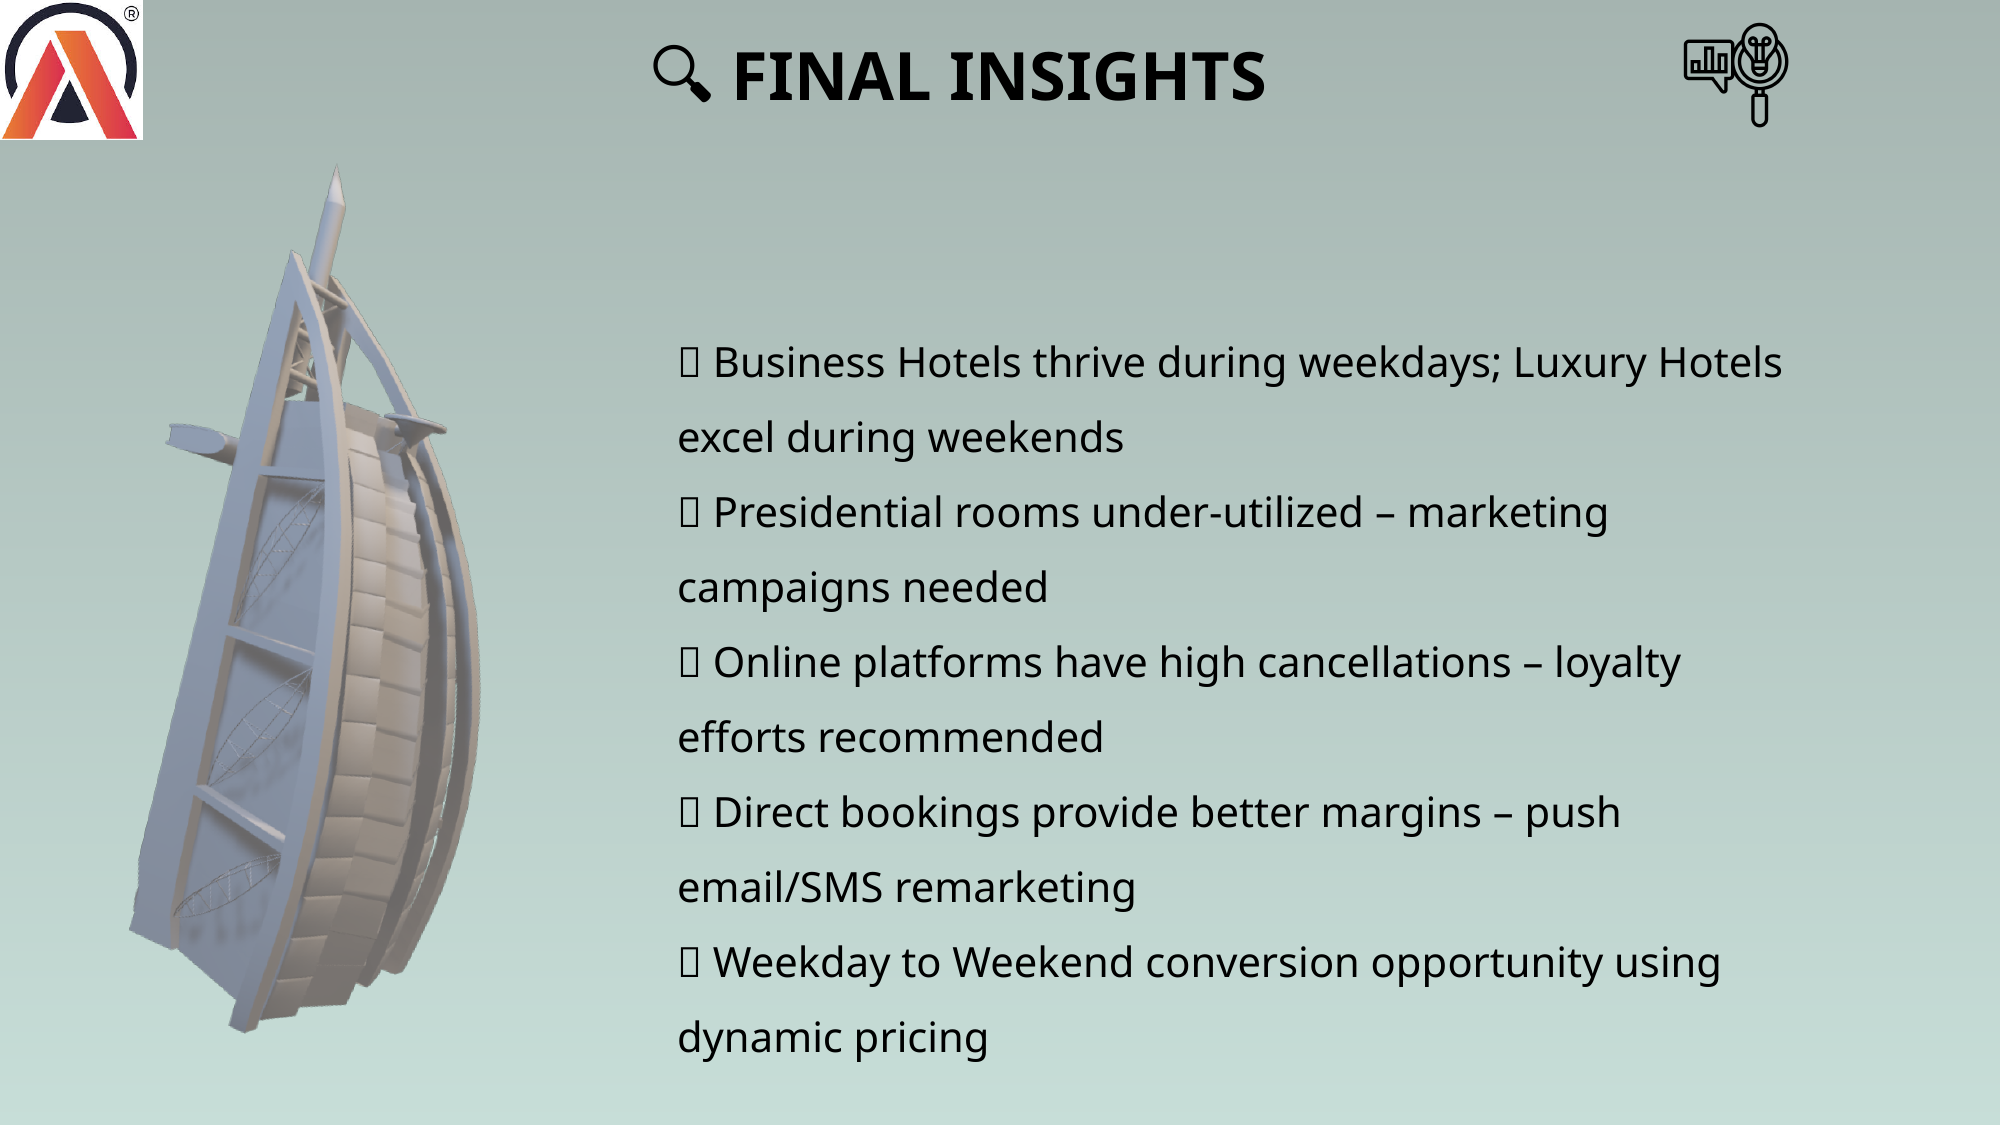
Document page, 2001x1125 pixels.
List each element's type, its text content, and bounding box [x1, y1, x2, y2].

picture [0, 0, 143, 140]
picture [1682, 21, 1790, 129]
text_box 🔍 FINAL INSIGHTS [235, 26, 1682, 122]
text_box 📌 Business Hotels thrive during weekdays; Luxury Hotels excel during weekends 📌 Presidential rooms under-utilized – marketing campaigns needed 📌 Online platforms have high cancellations – loyalty efforts recommended 📌 Direct bookings provide better margins – push email/SMS remarketing 📌 Weekday to Weekend conversion opportunity using dynamic pricing [662, 303, 1828, 1069]
picture [1, 39, 635, 1078]
